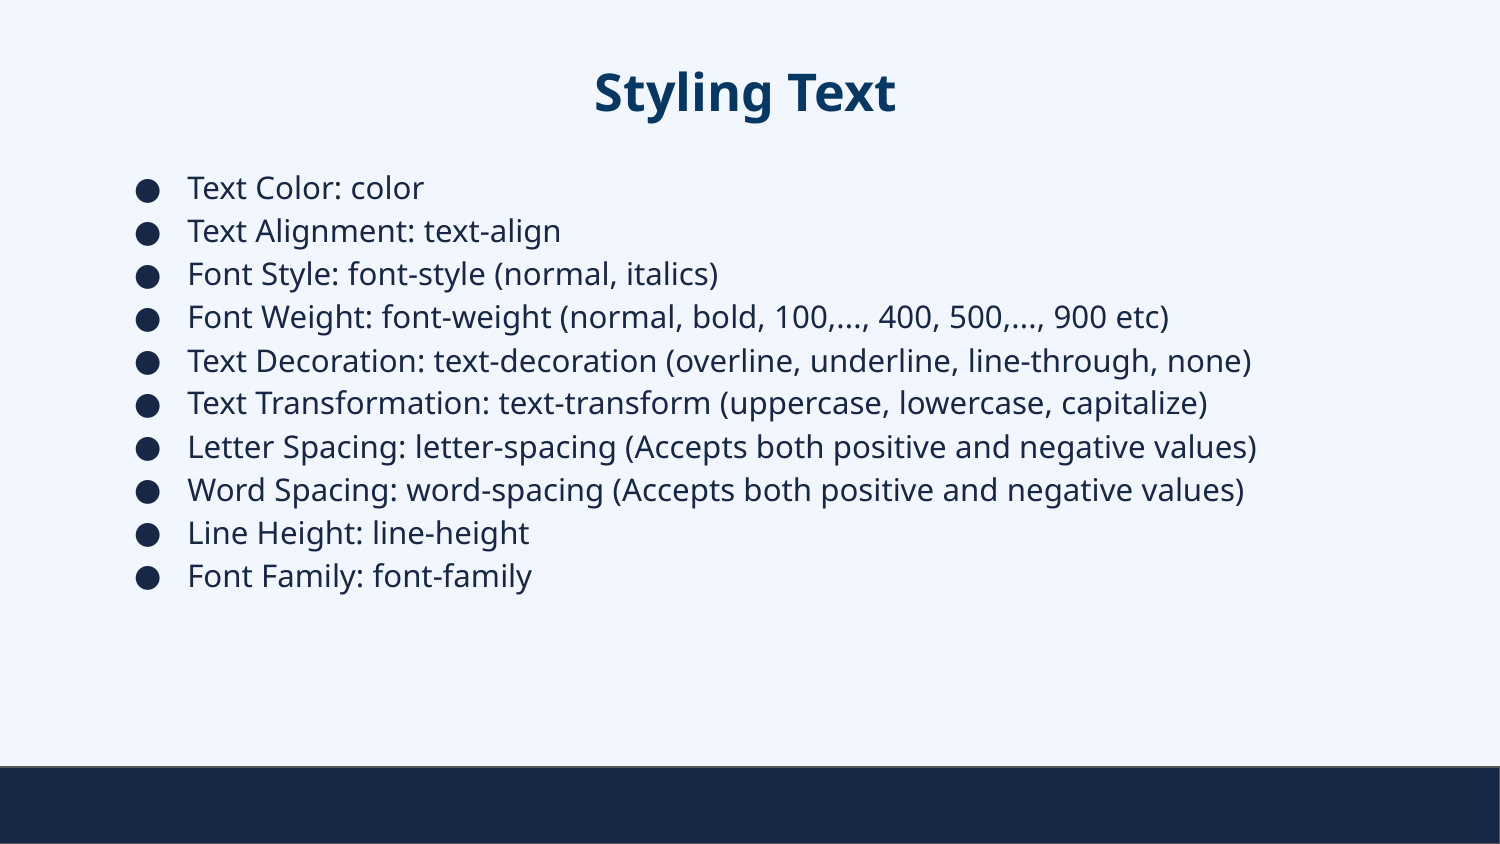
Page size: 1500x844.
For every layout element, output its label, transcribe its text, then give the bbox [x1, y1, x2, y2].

title Styling Text [29, 35, 1462, 148]
text_box Text Color: color Text Alignment: text-align Font Style: font-style (normal, italics) Font Weight: font-weight (normal, bold, 100,..., 400, 500,..., 900 etc) Text Decoration: text-decoration (overline, underline, line-through, none) Text Transformation: text-transform (uppercase, lowercase, capitalize) Letter Spacing: letter-spacing (Accepts both positive and negative values) Word Spacing: word-spacing (Accepts both positive and negative values) Line Height: line-height Font Family: font-family [97, 147, 1397, 711]
text_box [0, 767, 1500, 844]
